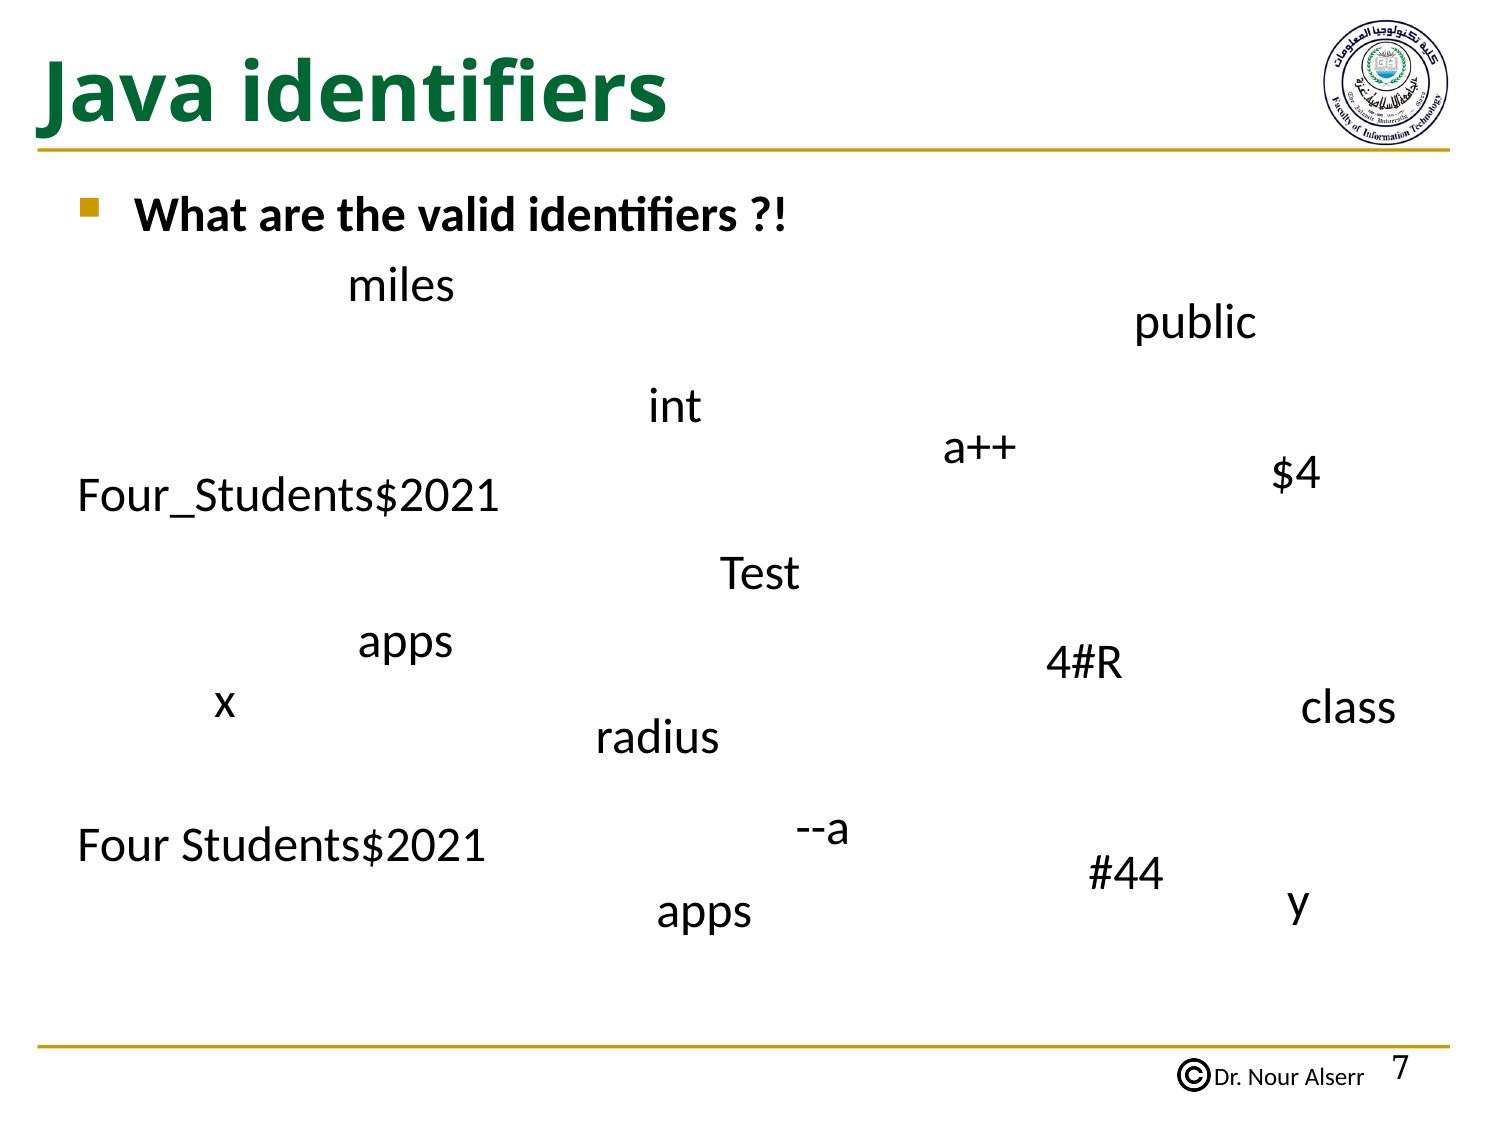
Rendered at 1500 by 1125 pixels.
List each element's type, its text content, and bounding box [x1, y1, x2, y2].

text_box $4 [1255, 430, 1336, 506]
slide_number 7 [1074, 1023, 1426, 1100]
text_box class [1286, 666, 1412, 742]
title Java identifiers [26, 30, 1461, 207]
picture [1321, 18, 1450, 30]
text_box y [1272, 860, 1325, 936]
text_box a++ [927, 405, 1032, 481]
text_box --a [780, 786, 866, 862]
text_box #44 [1062, 832, 1179, 908]
text_box apps [342, 600, 469, 675]
text_box What are the valid identifiers ?! miles Four_Students$2021 Four Students$2021 [62, 174, 1475, 492]
text_box radius [580, 695, 735, 771]
list [37, 148, 1451, 950]
text_box public [1119, 281, 1272, 356]
text_box int [633, 364, 717, 440]
text_box x [199, 659, 251, 735]
text_box Test [705, 532, 816, 607]
text_box apps [641, 870, 768, 945]
text_box 4#R [1030, 621, 1139, 696]
